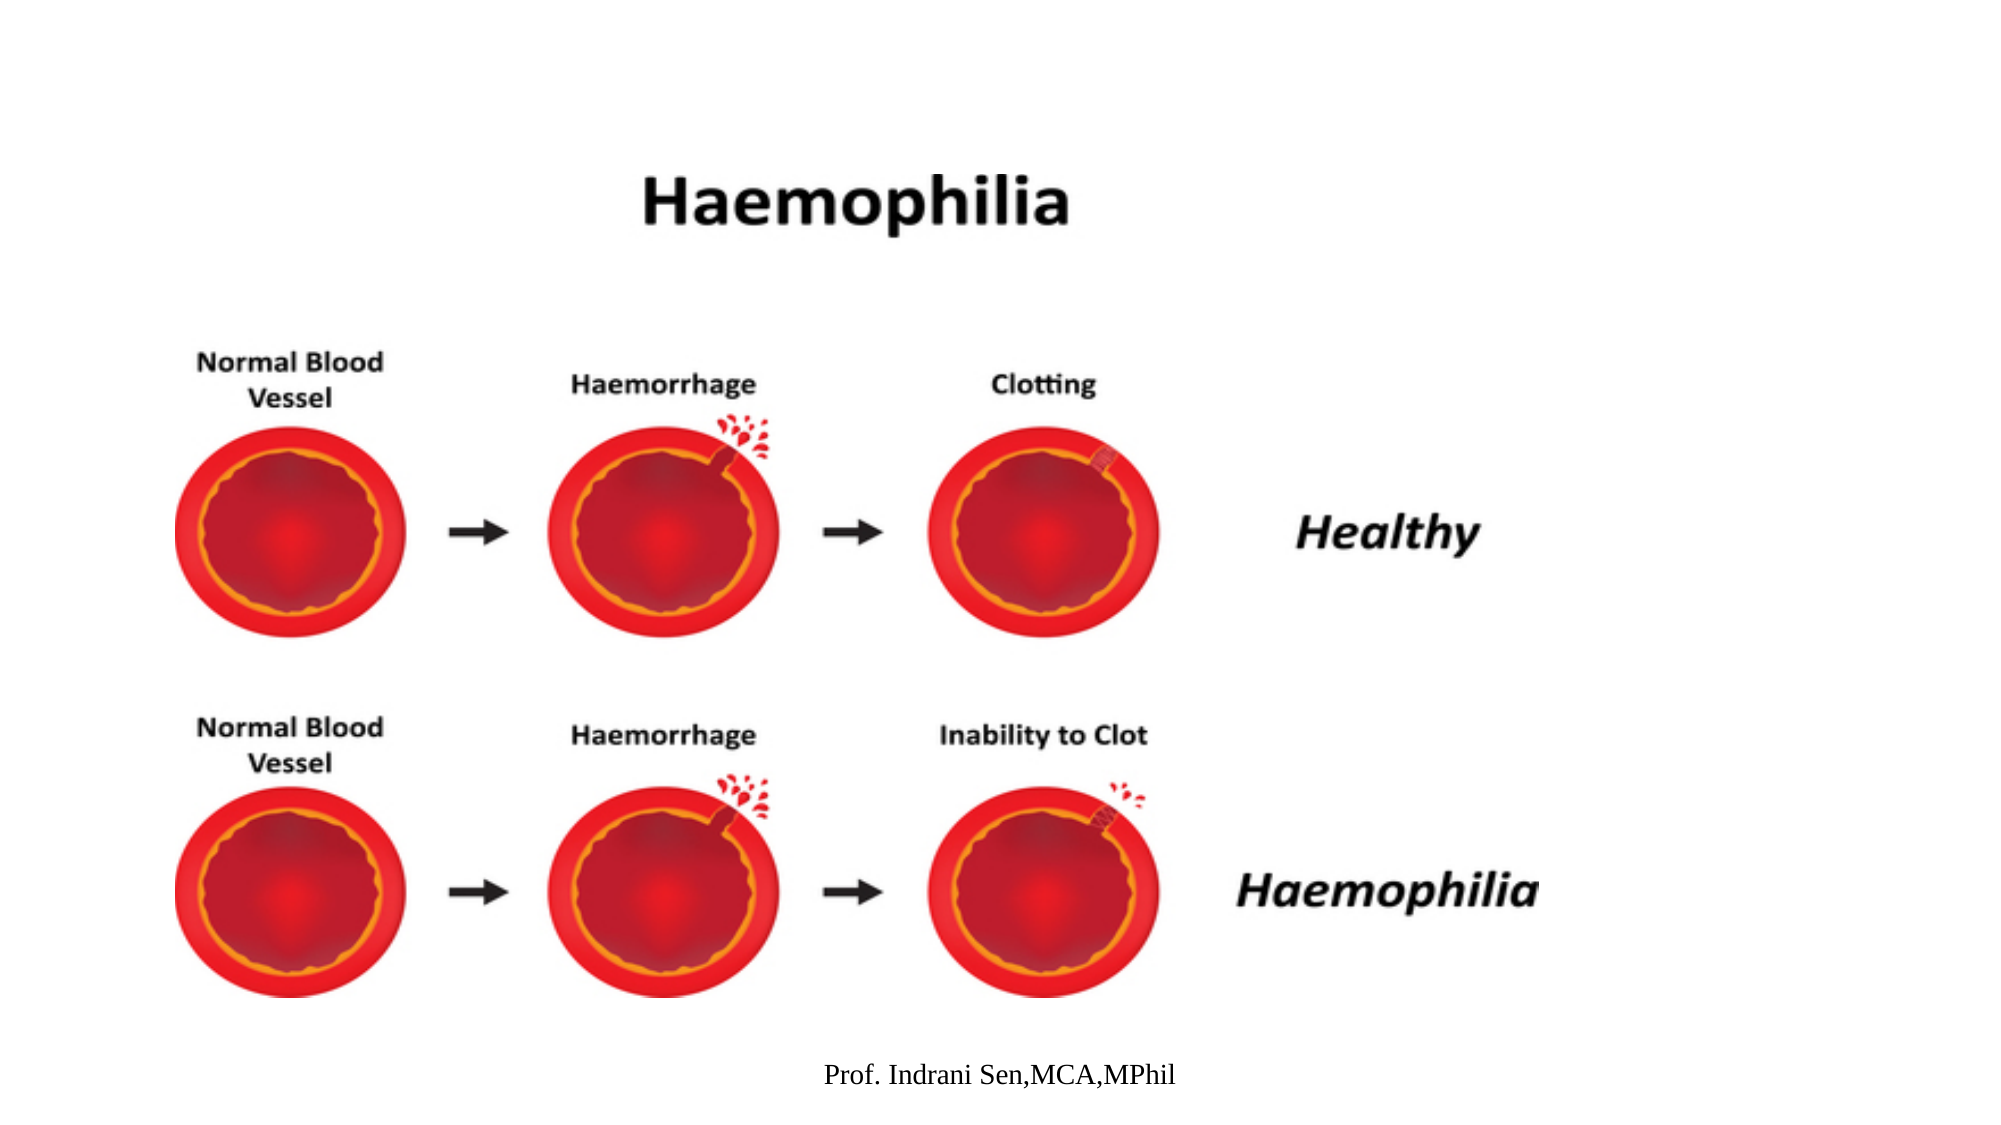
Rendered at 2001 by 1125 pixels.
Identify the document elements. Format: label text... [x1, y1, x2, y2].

picture [174, 174, 1539, 999]
footer Prof. Indrani Sen,MCA,MPhil [662, 1042, 1338, 1103]
